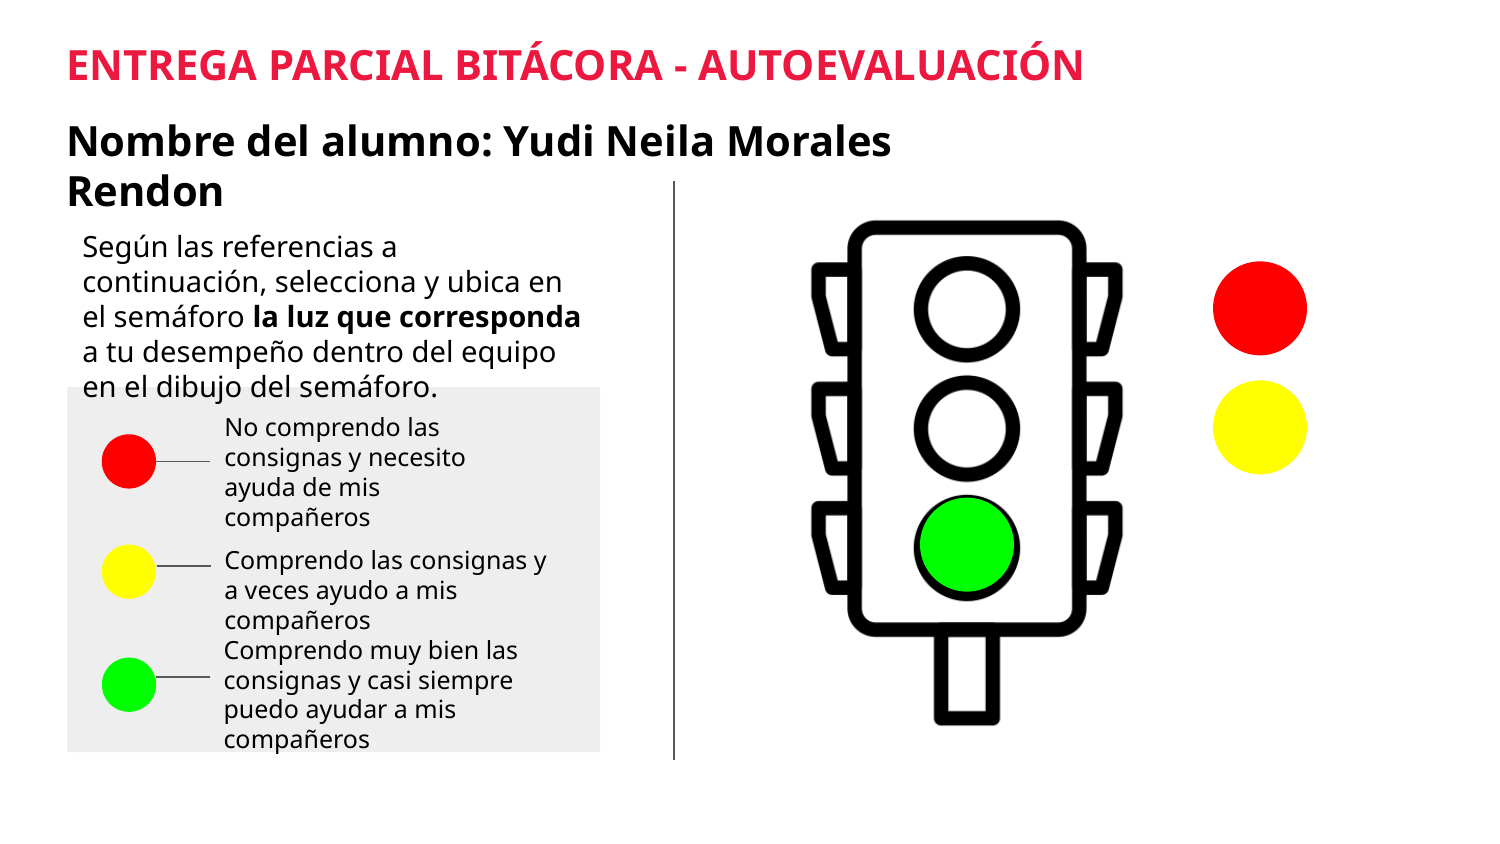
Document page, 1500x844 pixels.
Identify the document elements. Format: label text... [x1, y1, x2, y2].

text_box [1239, 380, 1308, 475]
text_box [66, 213, 601, 753]
picture [700, 206, 1234, 740]
text_box Nombre del alumno: Yudi Neila Morales Rendon [51, 99, 1002, 230]
title ENTREGA PARCIAL BITÁCORA - AUTOEVALUACIÓN [51, 23, 1449, 118]
text_box [1239, 261, 1308, 356]
